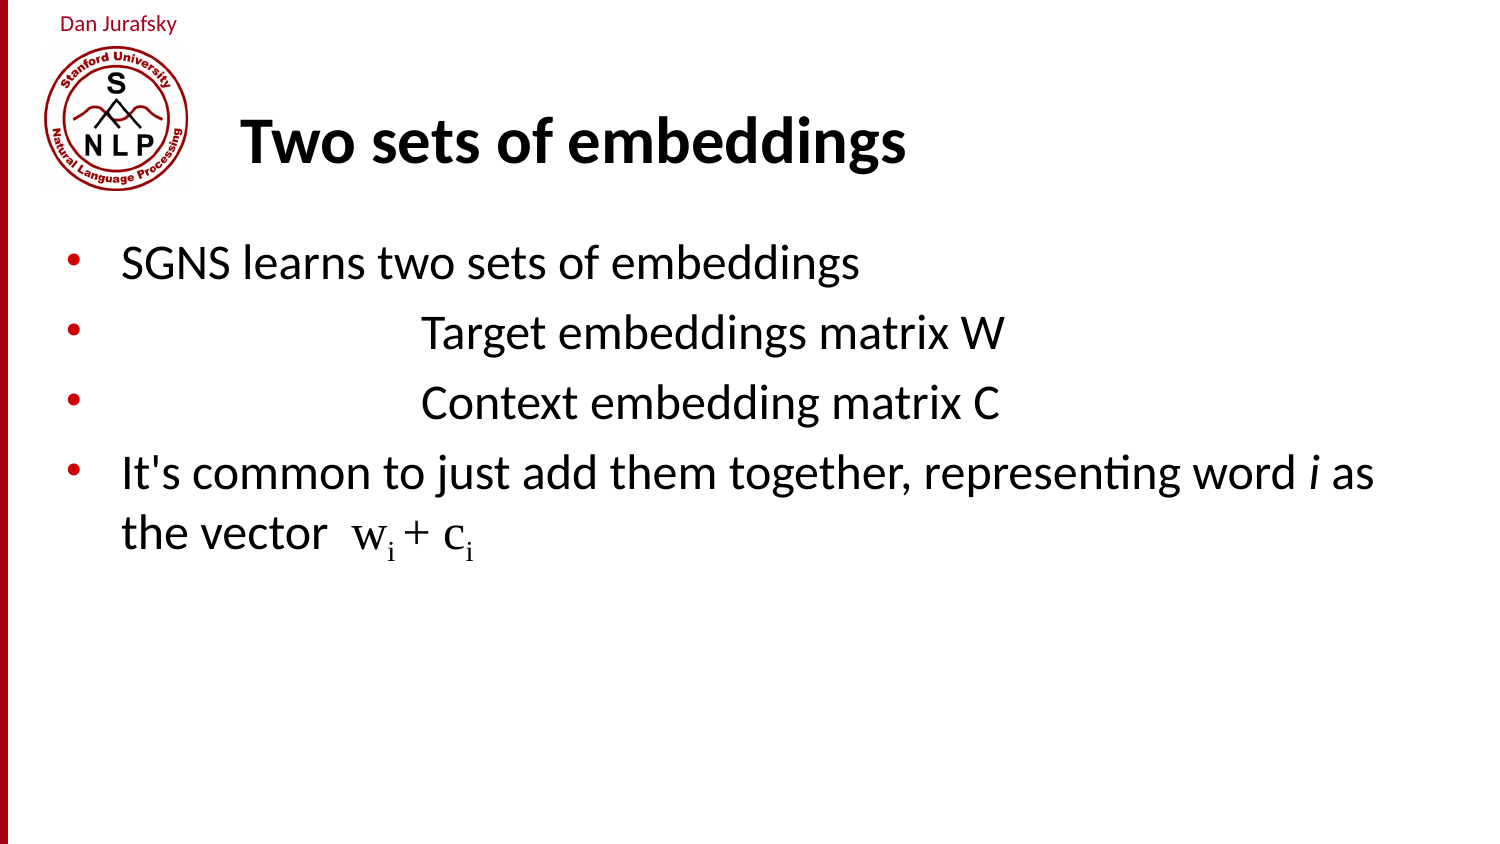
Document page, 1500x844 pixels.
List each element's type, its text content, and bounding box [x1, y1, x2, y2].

list SGNS learns two sets of embeddings Target embeddings matrix W Context embedding matrix C It's common to just add them together, representing word i as the vector wi + ci [50, 221, 1450, 769]
picture [44, 46, 188, 191]
title Two sets of embeddings [225, 62, 1450, 185]
